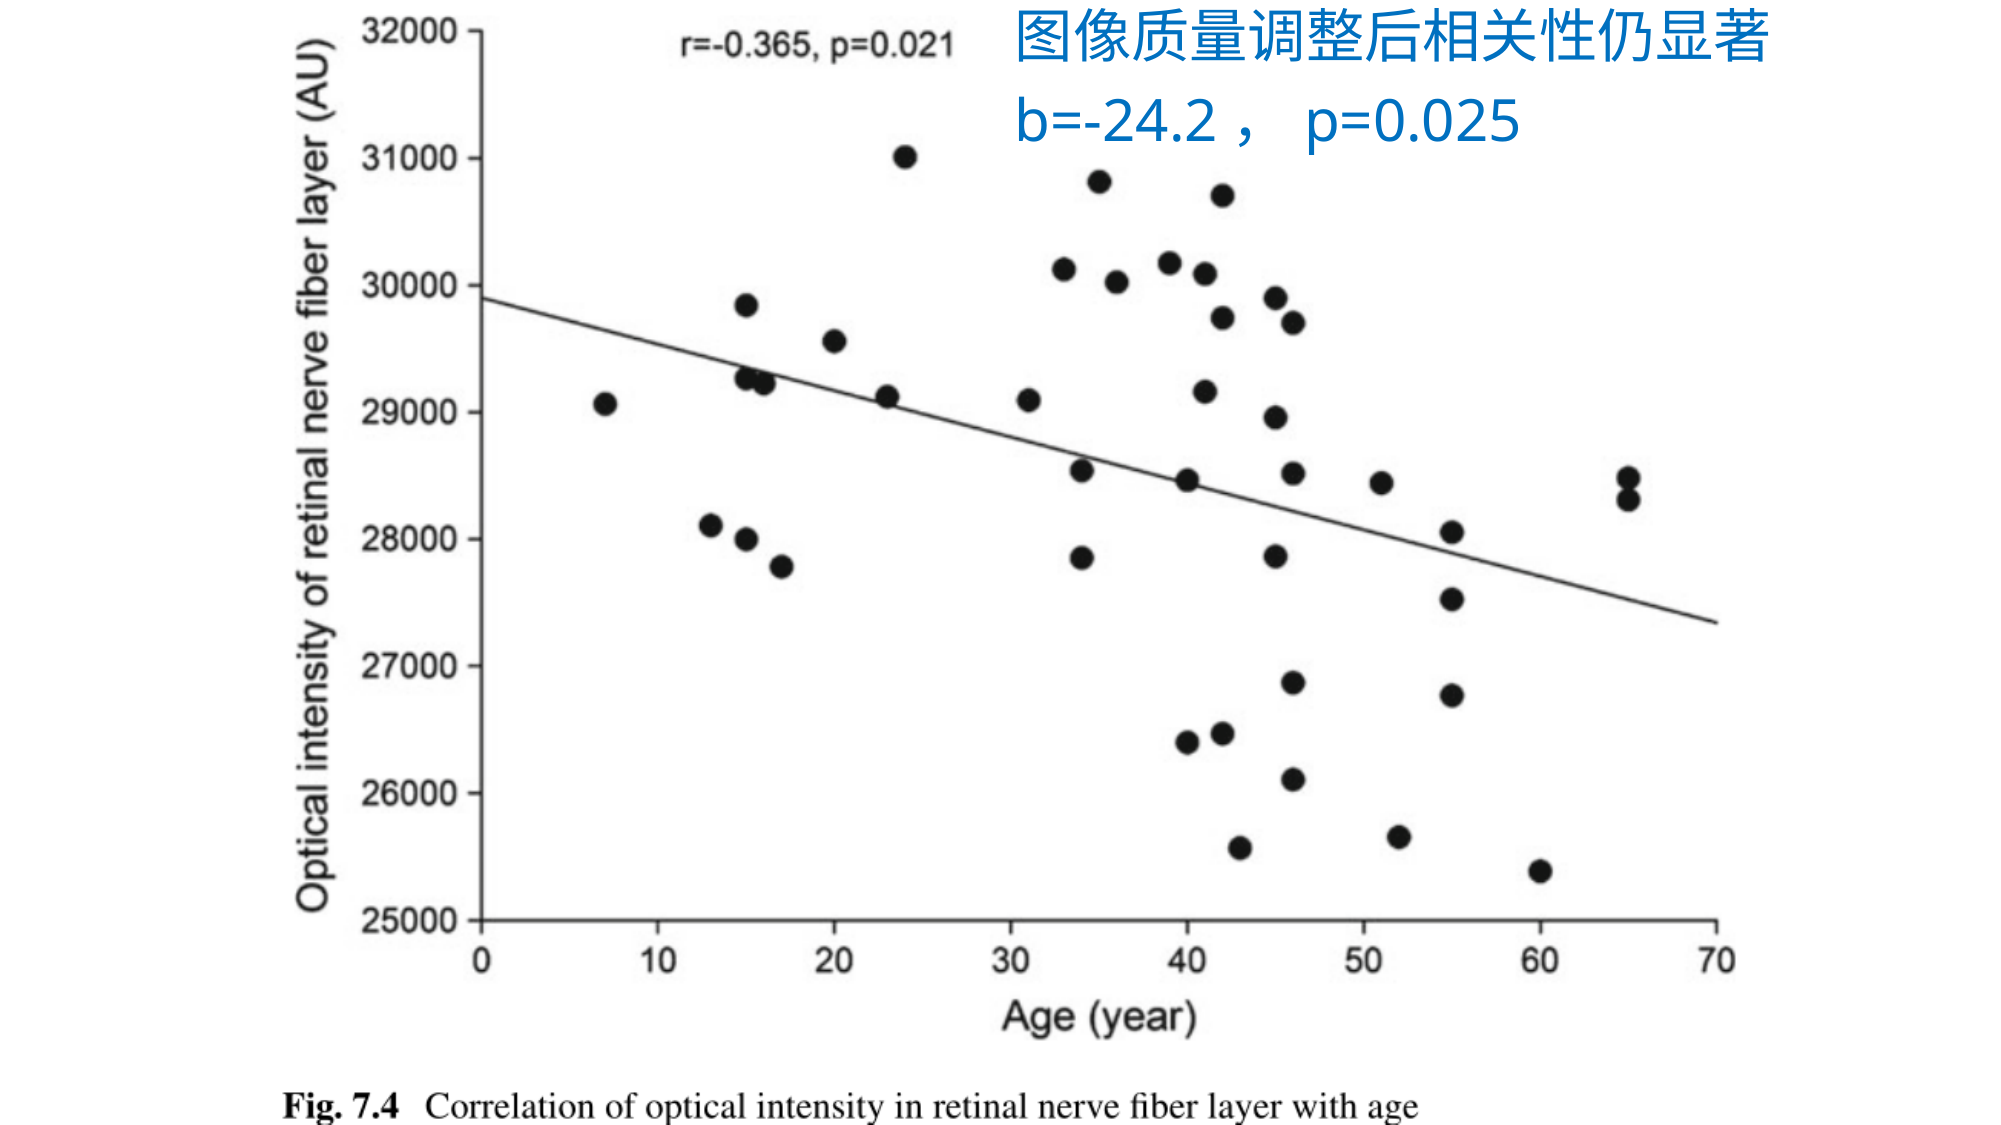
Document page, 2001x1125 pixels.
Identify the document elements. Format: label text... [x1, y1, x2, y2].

list 图像质量调整后相关性仍显著 b=-24.2，p=0.025 [1748, 0, 1923, 714]
picture [252, 0, 1748, 1125]
